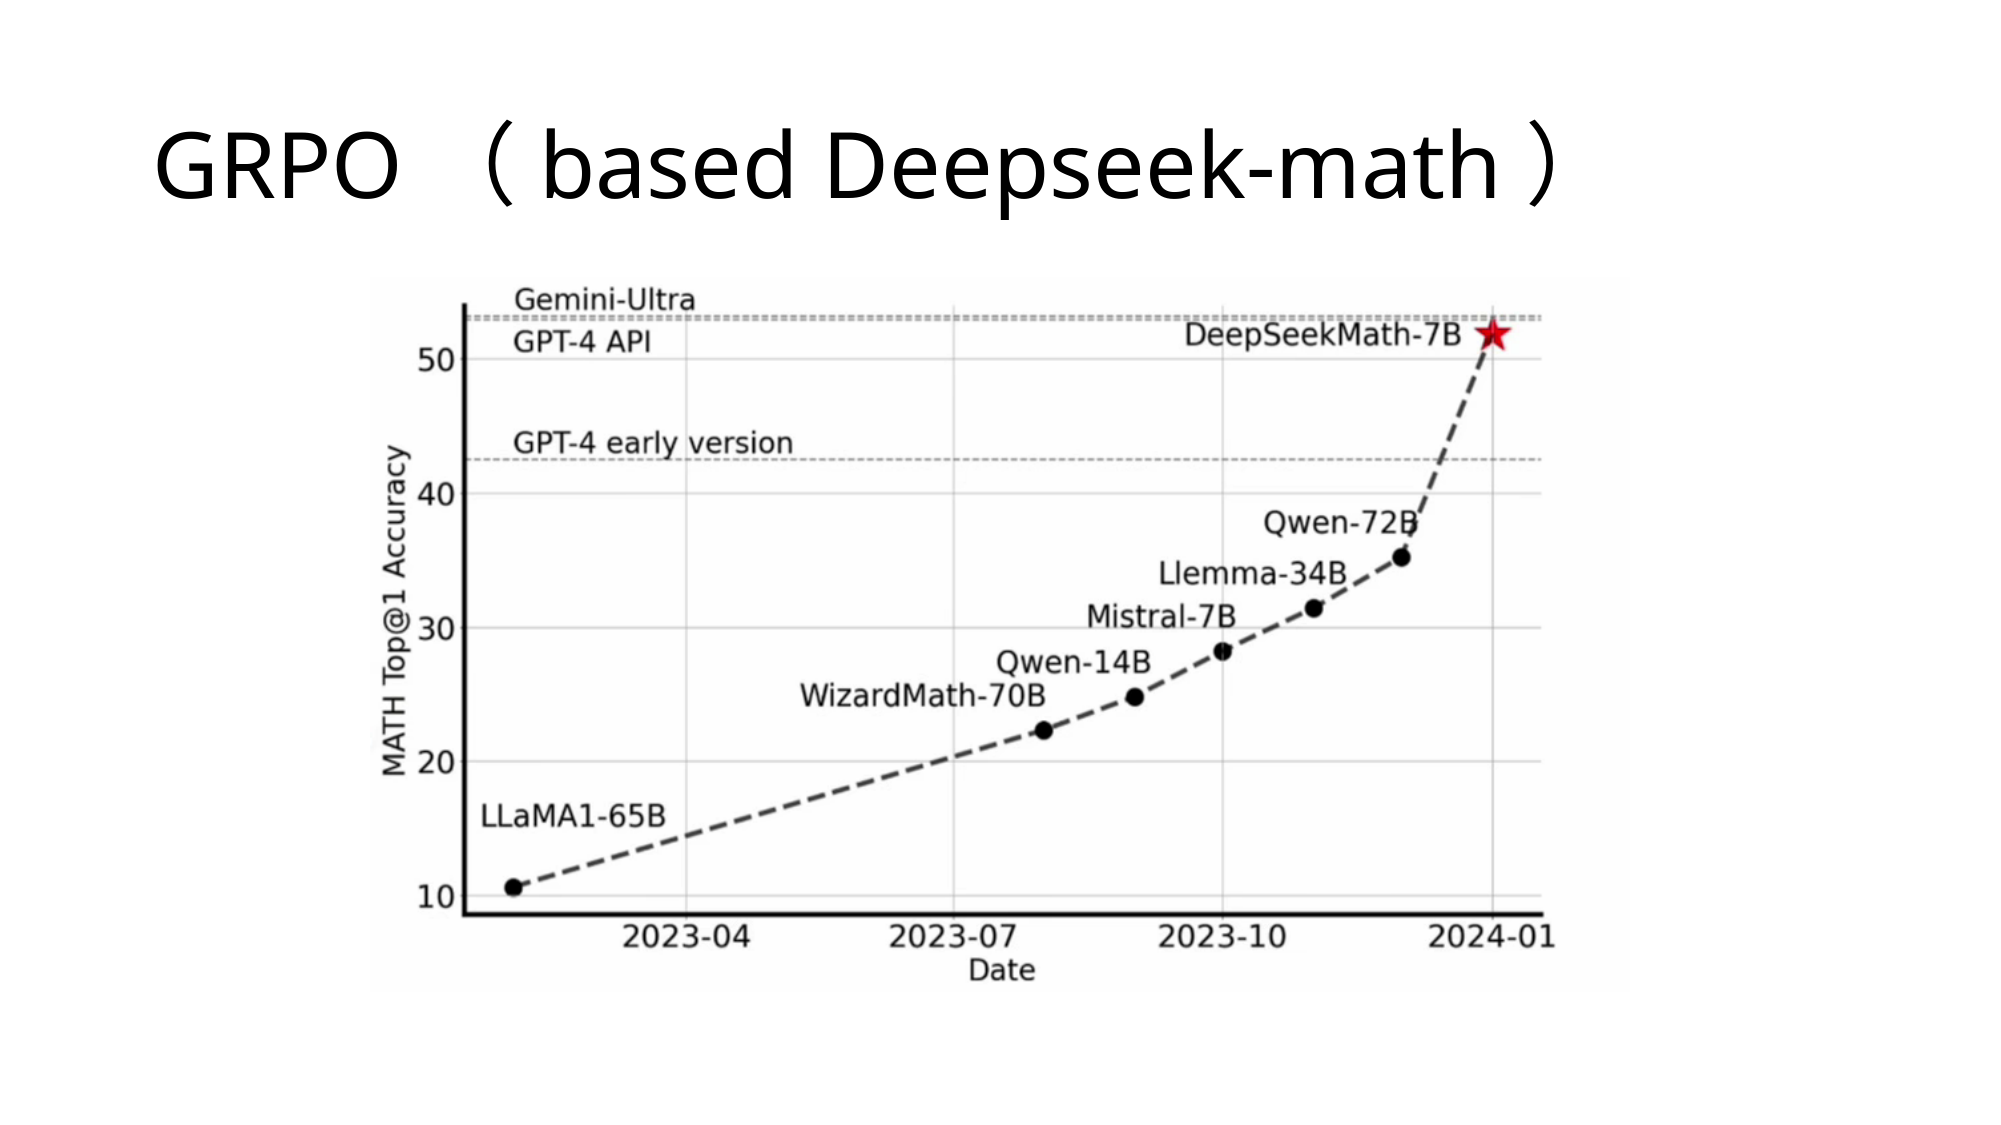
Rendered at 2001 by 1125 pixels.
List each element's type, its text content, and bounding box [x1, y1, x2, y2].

title GRPO（based Deepseek-math） [137, 59, 1863, 278]
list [370, 277, 1630, 992]
